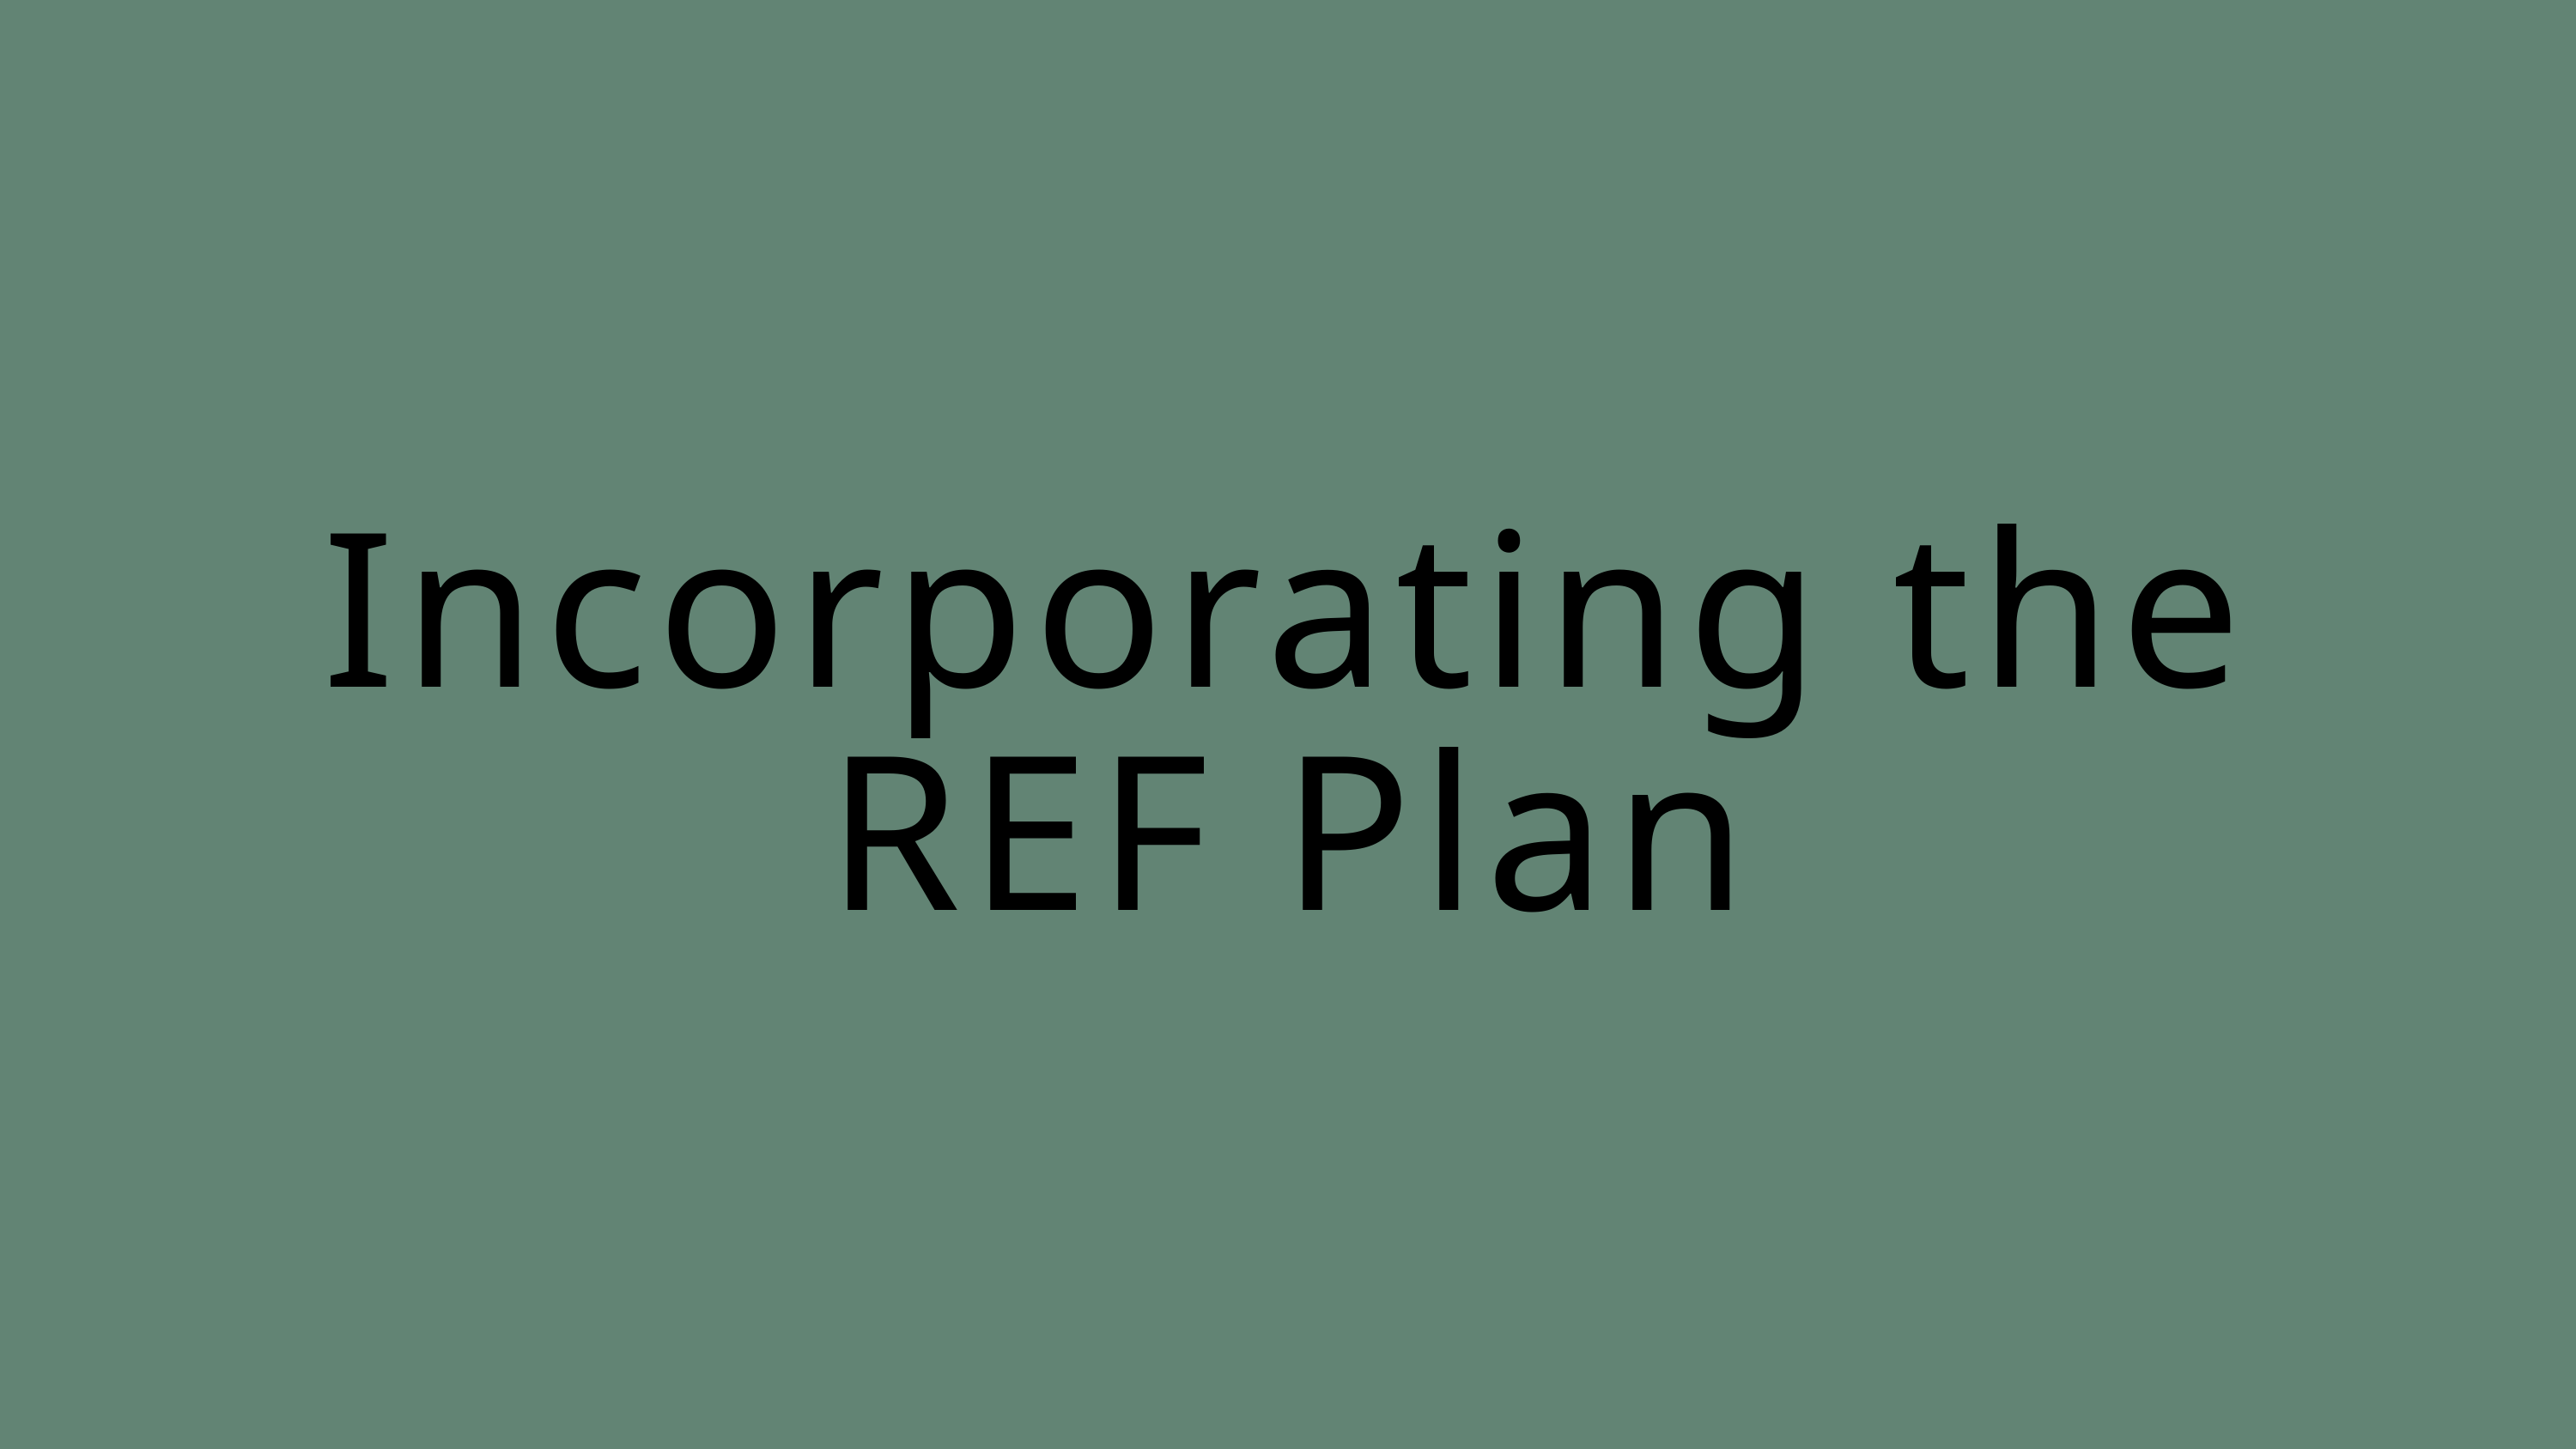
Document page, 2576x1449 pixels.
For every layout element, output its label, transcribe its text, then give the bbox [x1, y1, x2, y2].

text_box Incorporating the REF Plan [144, 506, 2432, 954]
